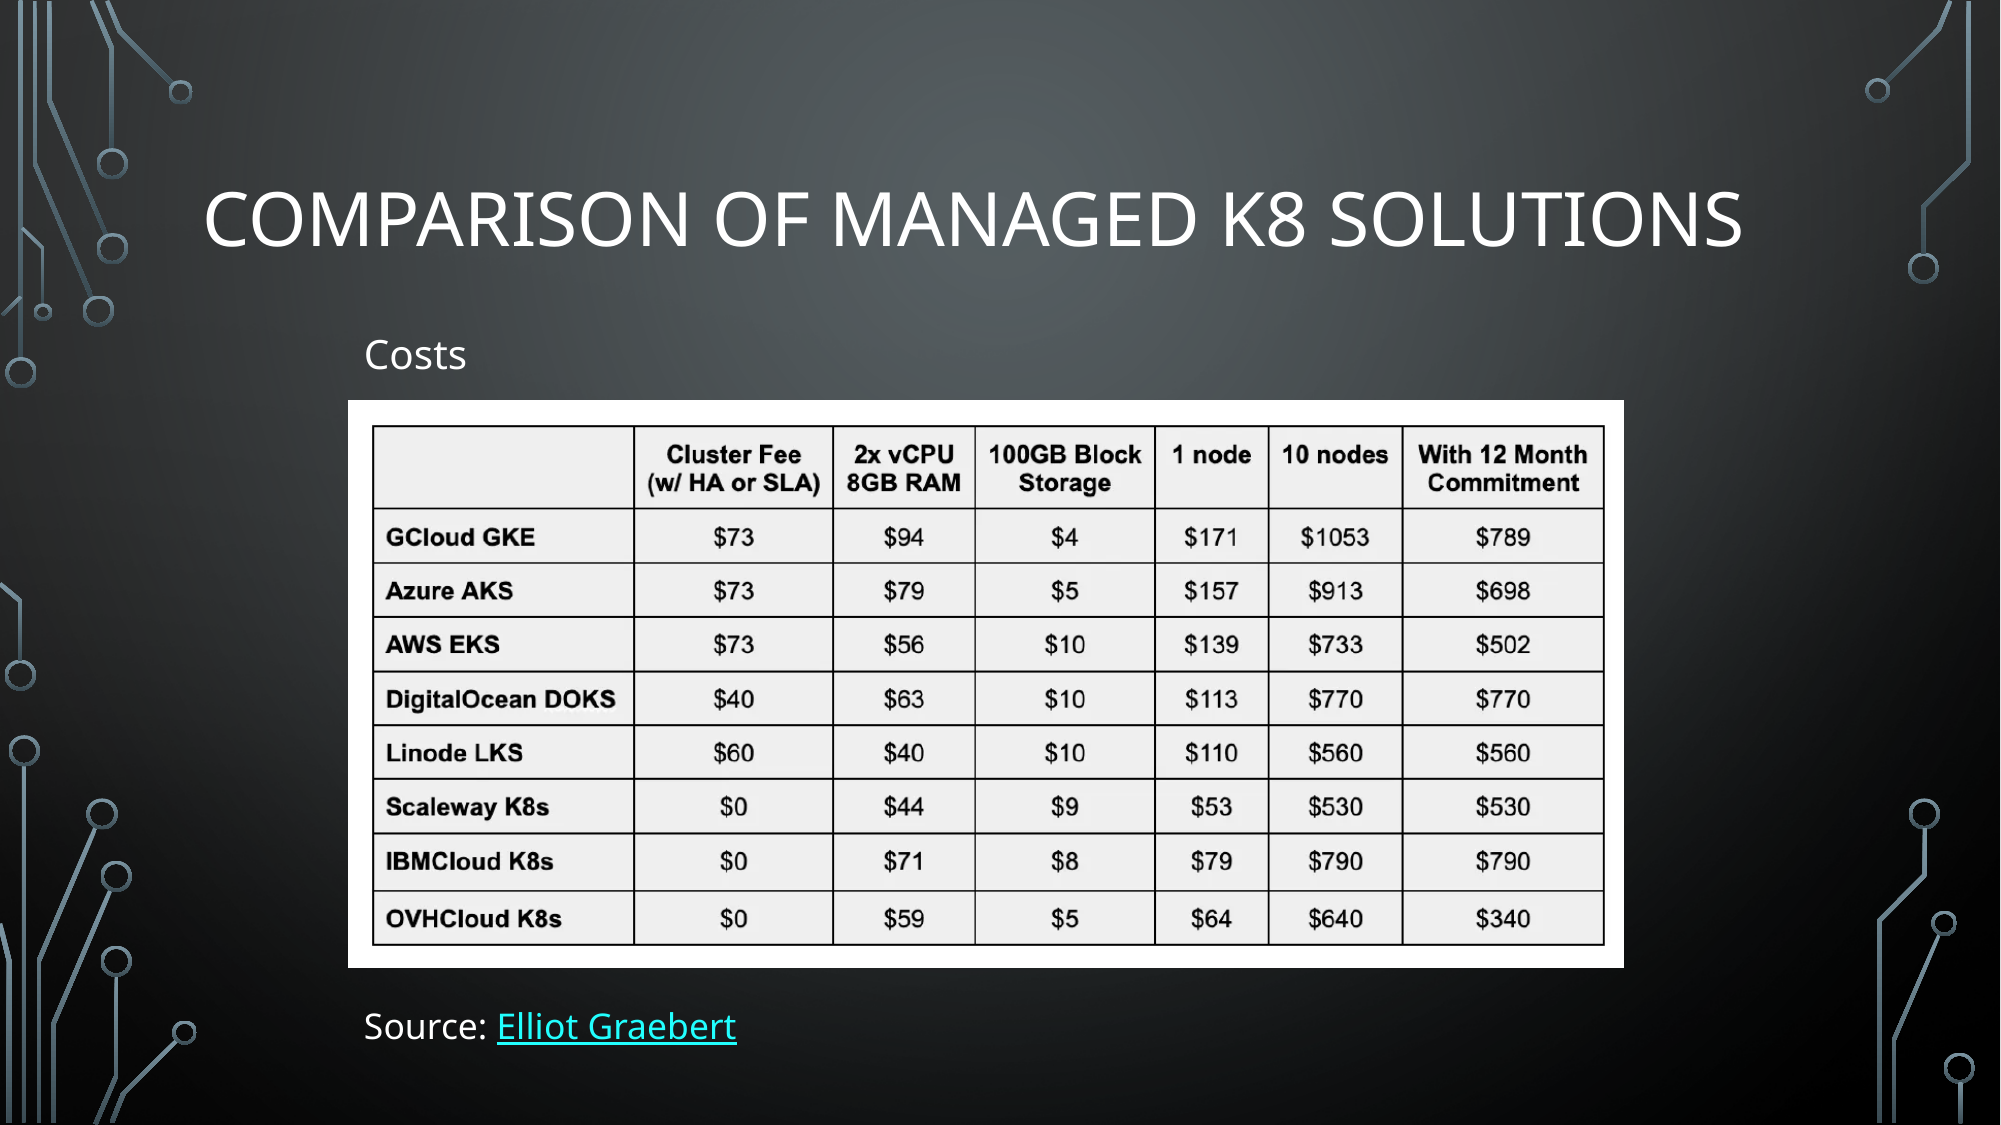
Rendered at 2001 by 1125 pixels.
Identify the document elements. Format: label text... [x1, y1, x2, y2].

title Comparison of Managed K8 Solutions [187, 101, 1813, 344]
text_box Costs [348, 311, 1799, 386]
list Source: Elliot Graebert [348, 986, 1974, 1061]
picture [348, 399, 1625, 968]
